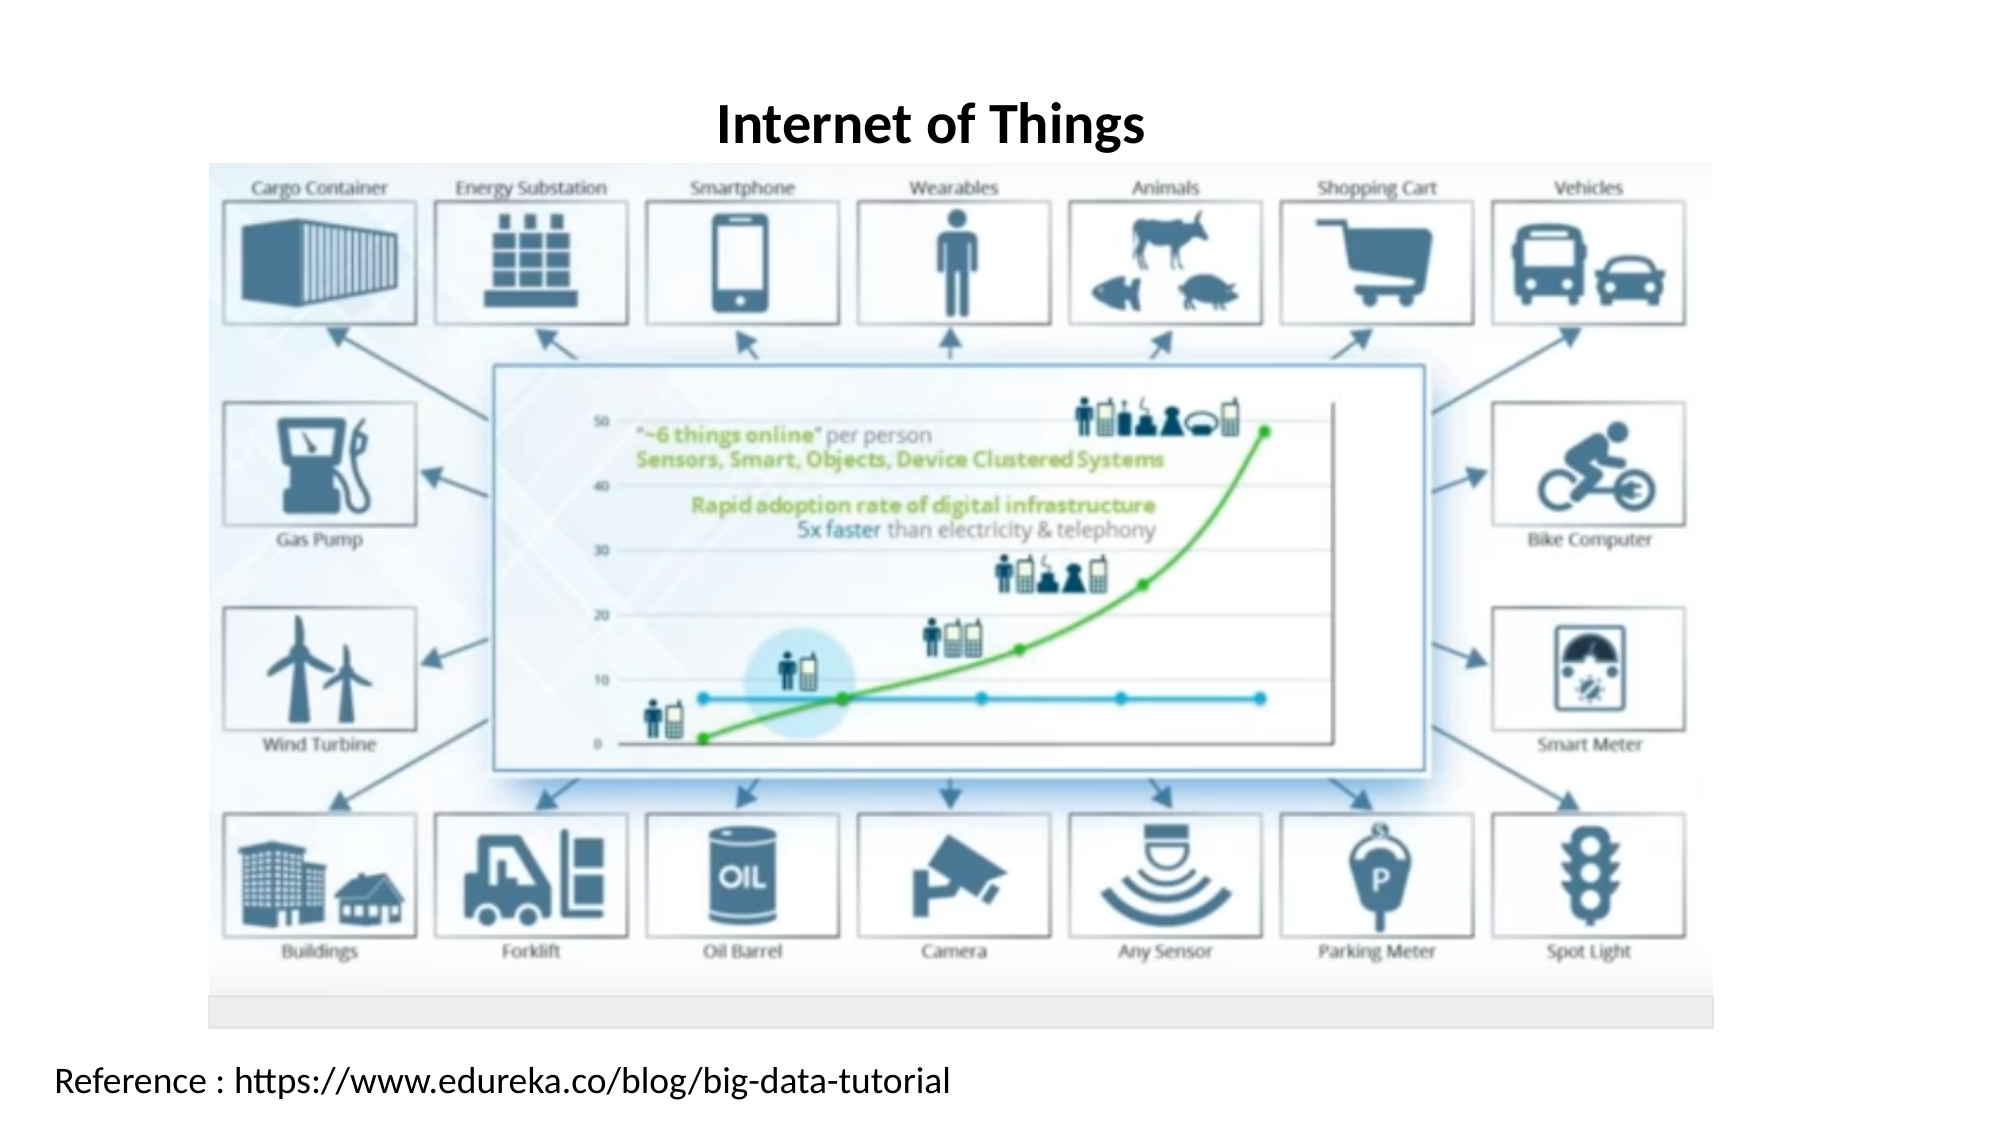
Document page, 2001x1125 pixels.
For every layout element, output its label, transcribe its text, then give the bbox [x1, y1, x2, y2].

picture [209, 163, 1713, 1028]
text_box Reference : https://www.edureka.co/blog/big-data-tutorial [39, 1048, 1019, 1108]
text_box Internet of Things [482, 77, 1381, 163]
